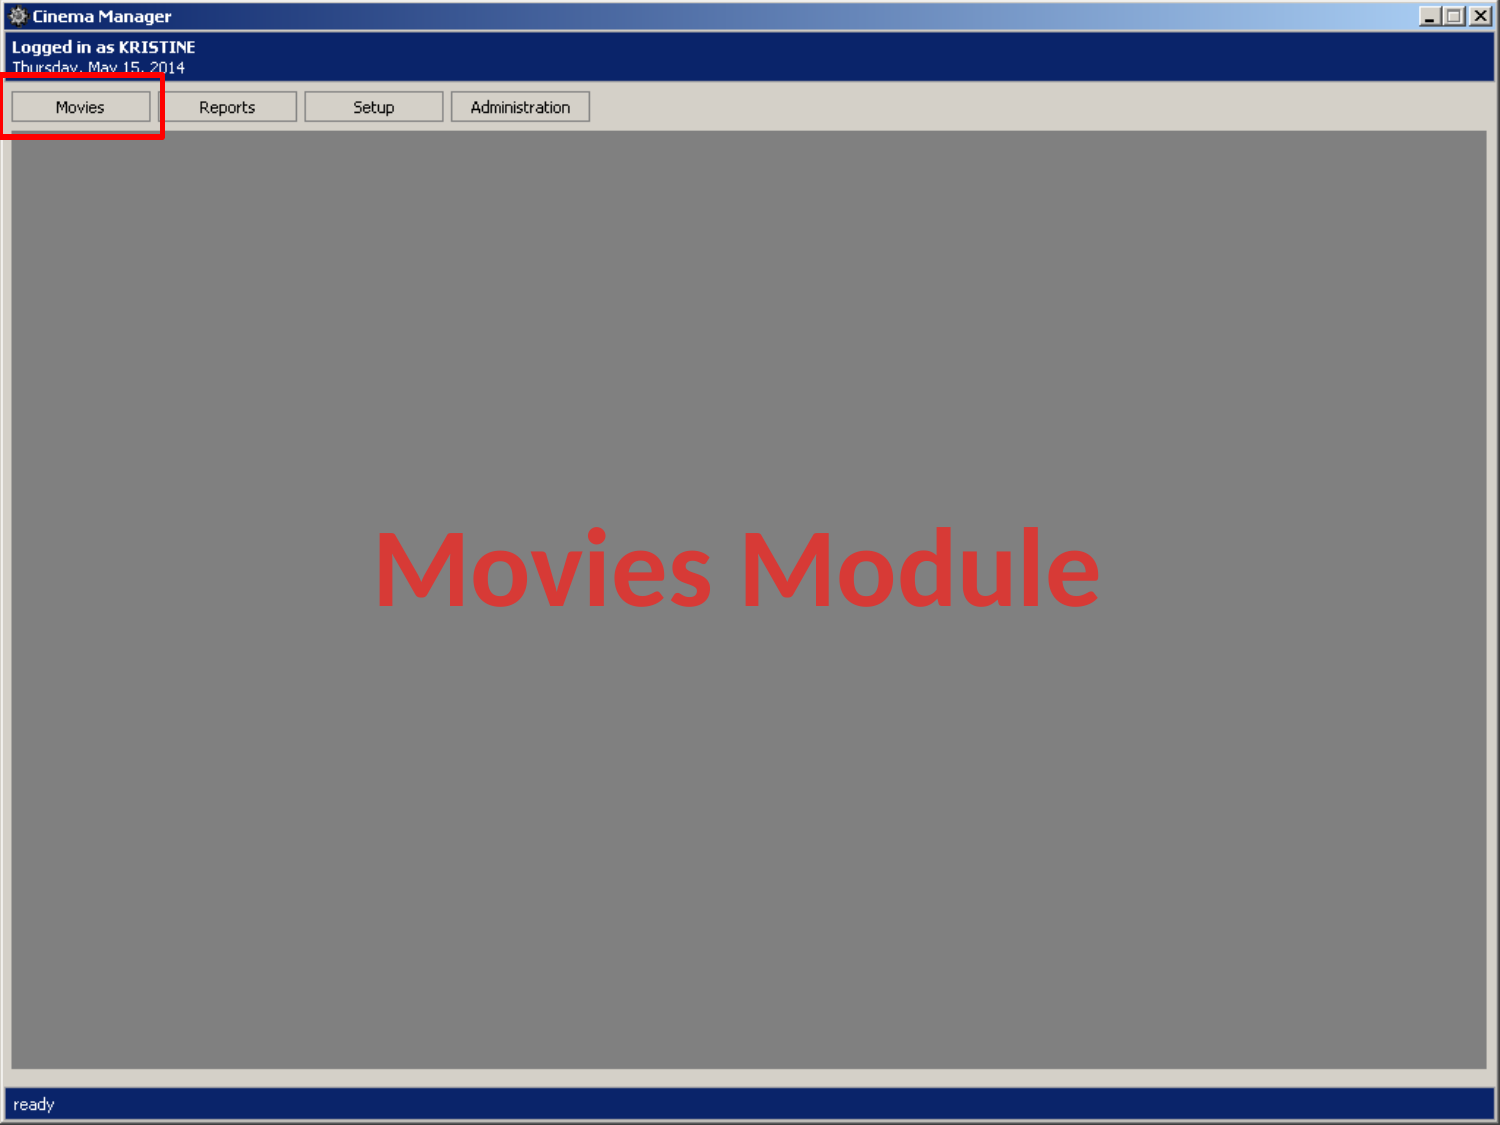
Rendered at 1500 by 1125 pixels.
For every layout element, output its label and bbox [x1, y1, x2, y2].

list [0, 0, 1500, 1125]
